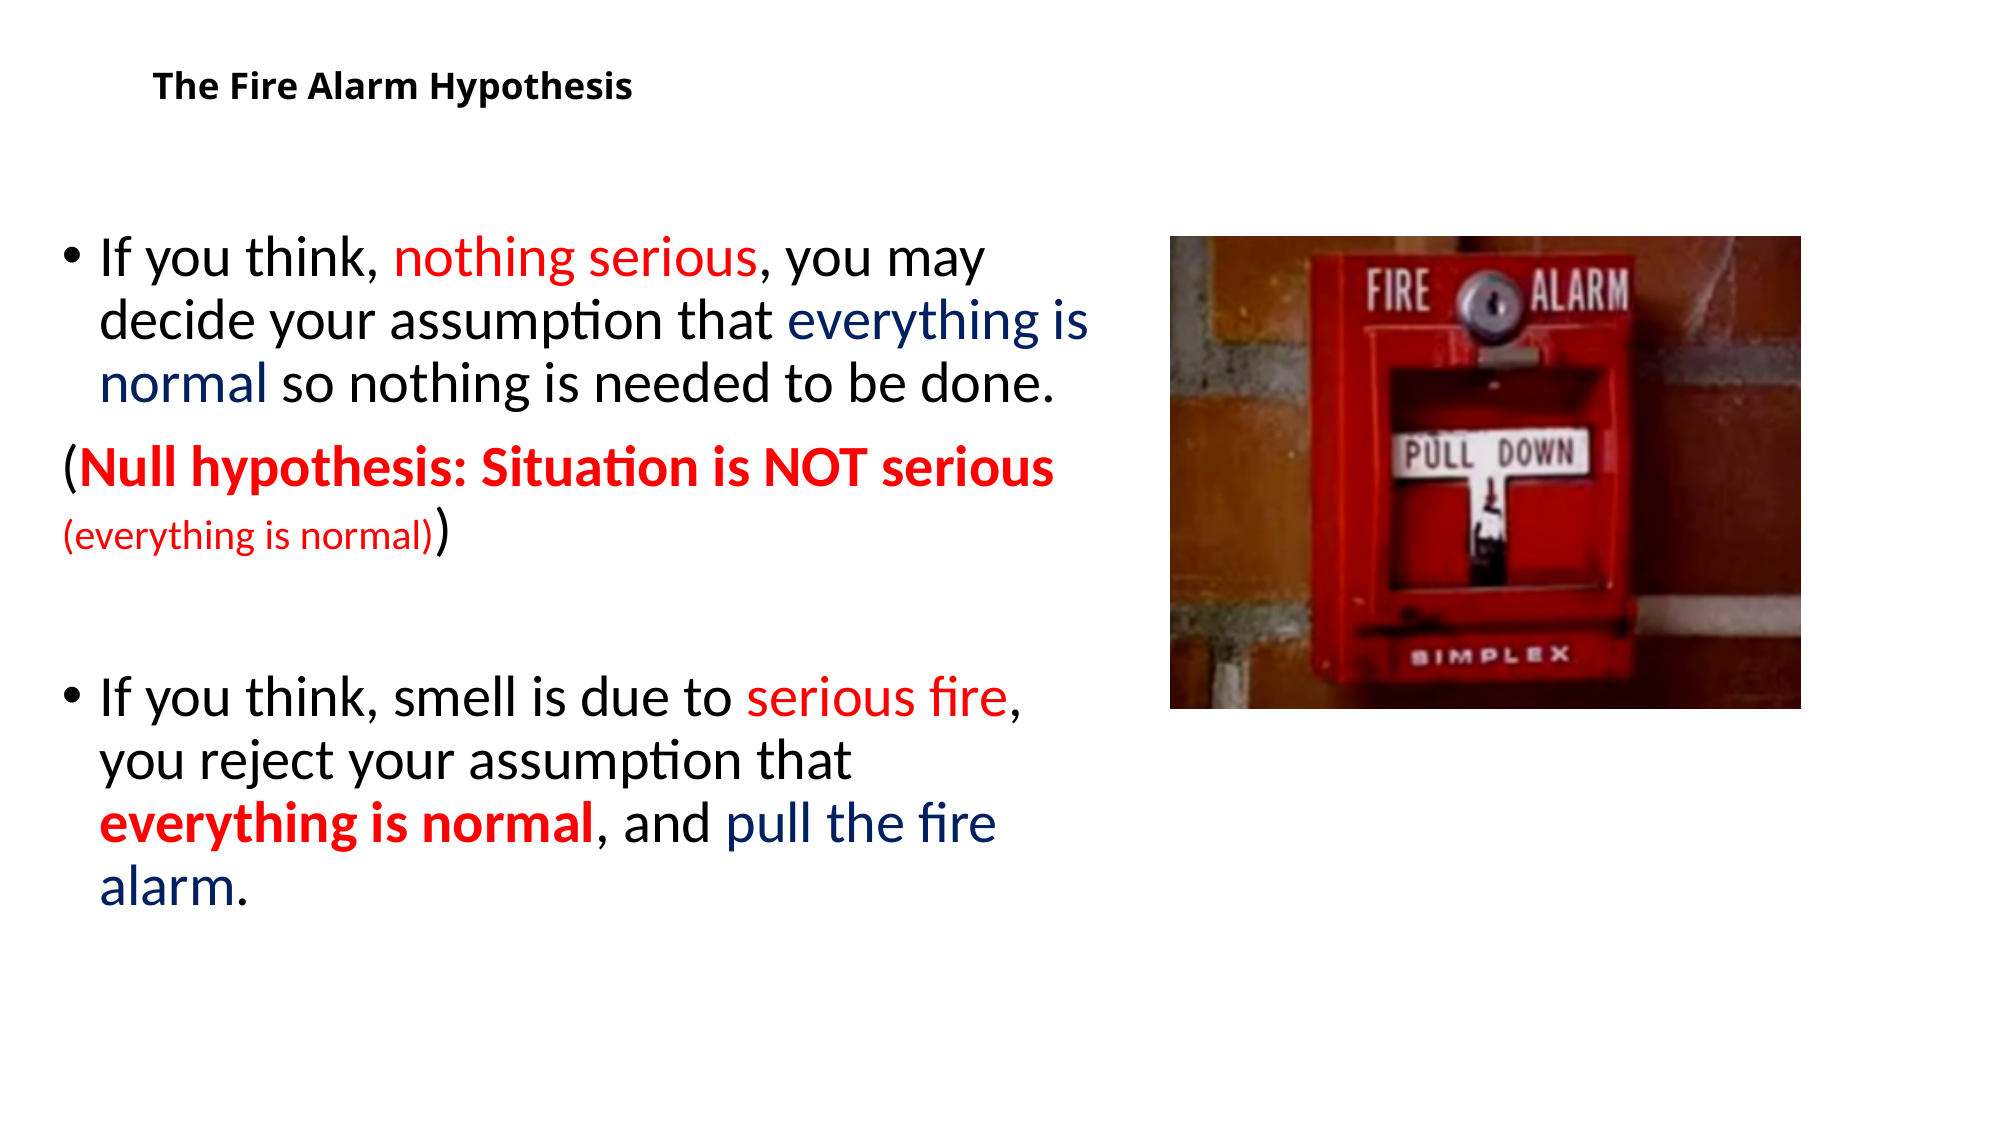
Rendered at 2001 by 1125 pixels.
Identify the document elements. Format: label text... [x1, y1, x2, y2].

title The Fire Alarm Hypothesis [137, 59, 897, 116]
picture [1170, 236, 1801, 709]
list If you think, nothing serious, you may decide your assumption that everything is normal so nothing is needed to be done. (Null hypothesis: Situation is NOT serious (everything is normal)) If you think, smell is due to serious fire, you reject your assumption that everything is normal, and pull the fire alarm. [46, 218, 1137, 933]
